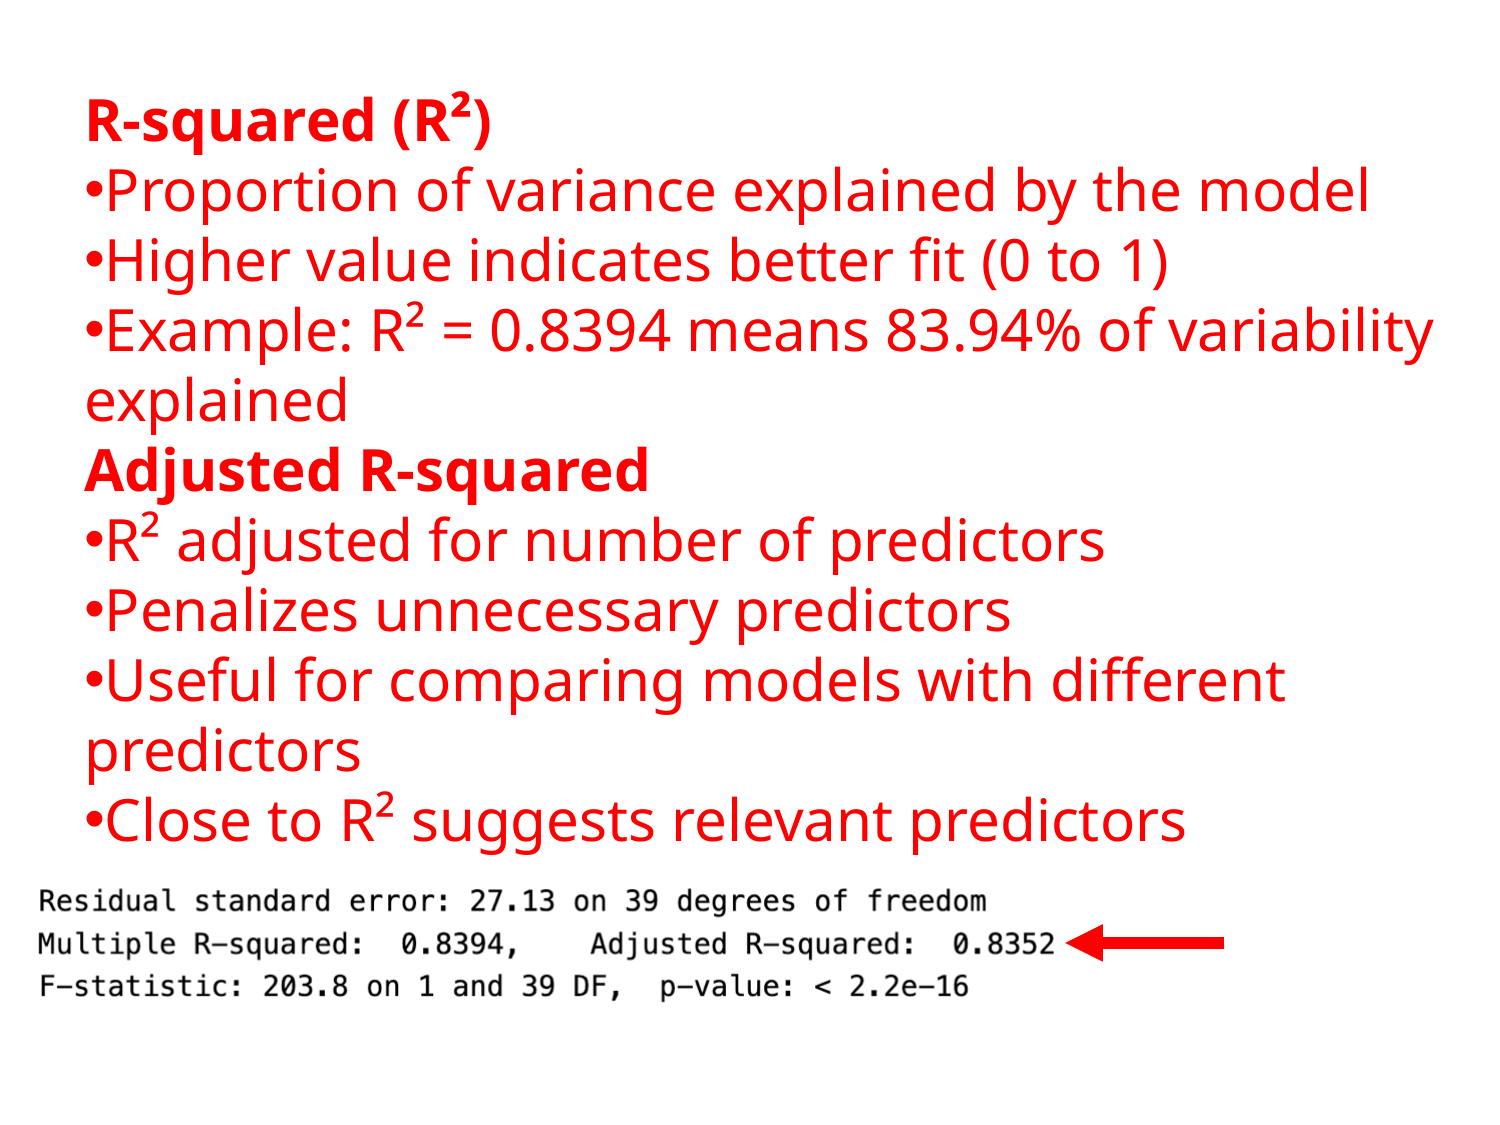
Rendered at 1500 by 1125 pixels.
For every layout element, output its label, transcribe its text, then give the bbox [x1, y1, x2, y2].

text_box R-squared (R²) Proportion of variance explained by the model Higher value indicates better fit (0 to 1) Example: R² = 0.8394 means 83.94% of variability explained Adjusted R-squared R² adjusted for number of predictors Penalizes unnecessary predictors Useful for comparing models with different predictors Close to R² suggests relevant predictors [69, 76, 1460, 861]
picture [15, 865, 1485, 1015]
